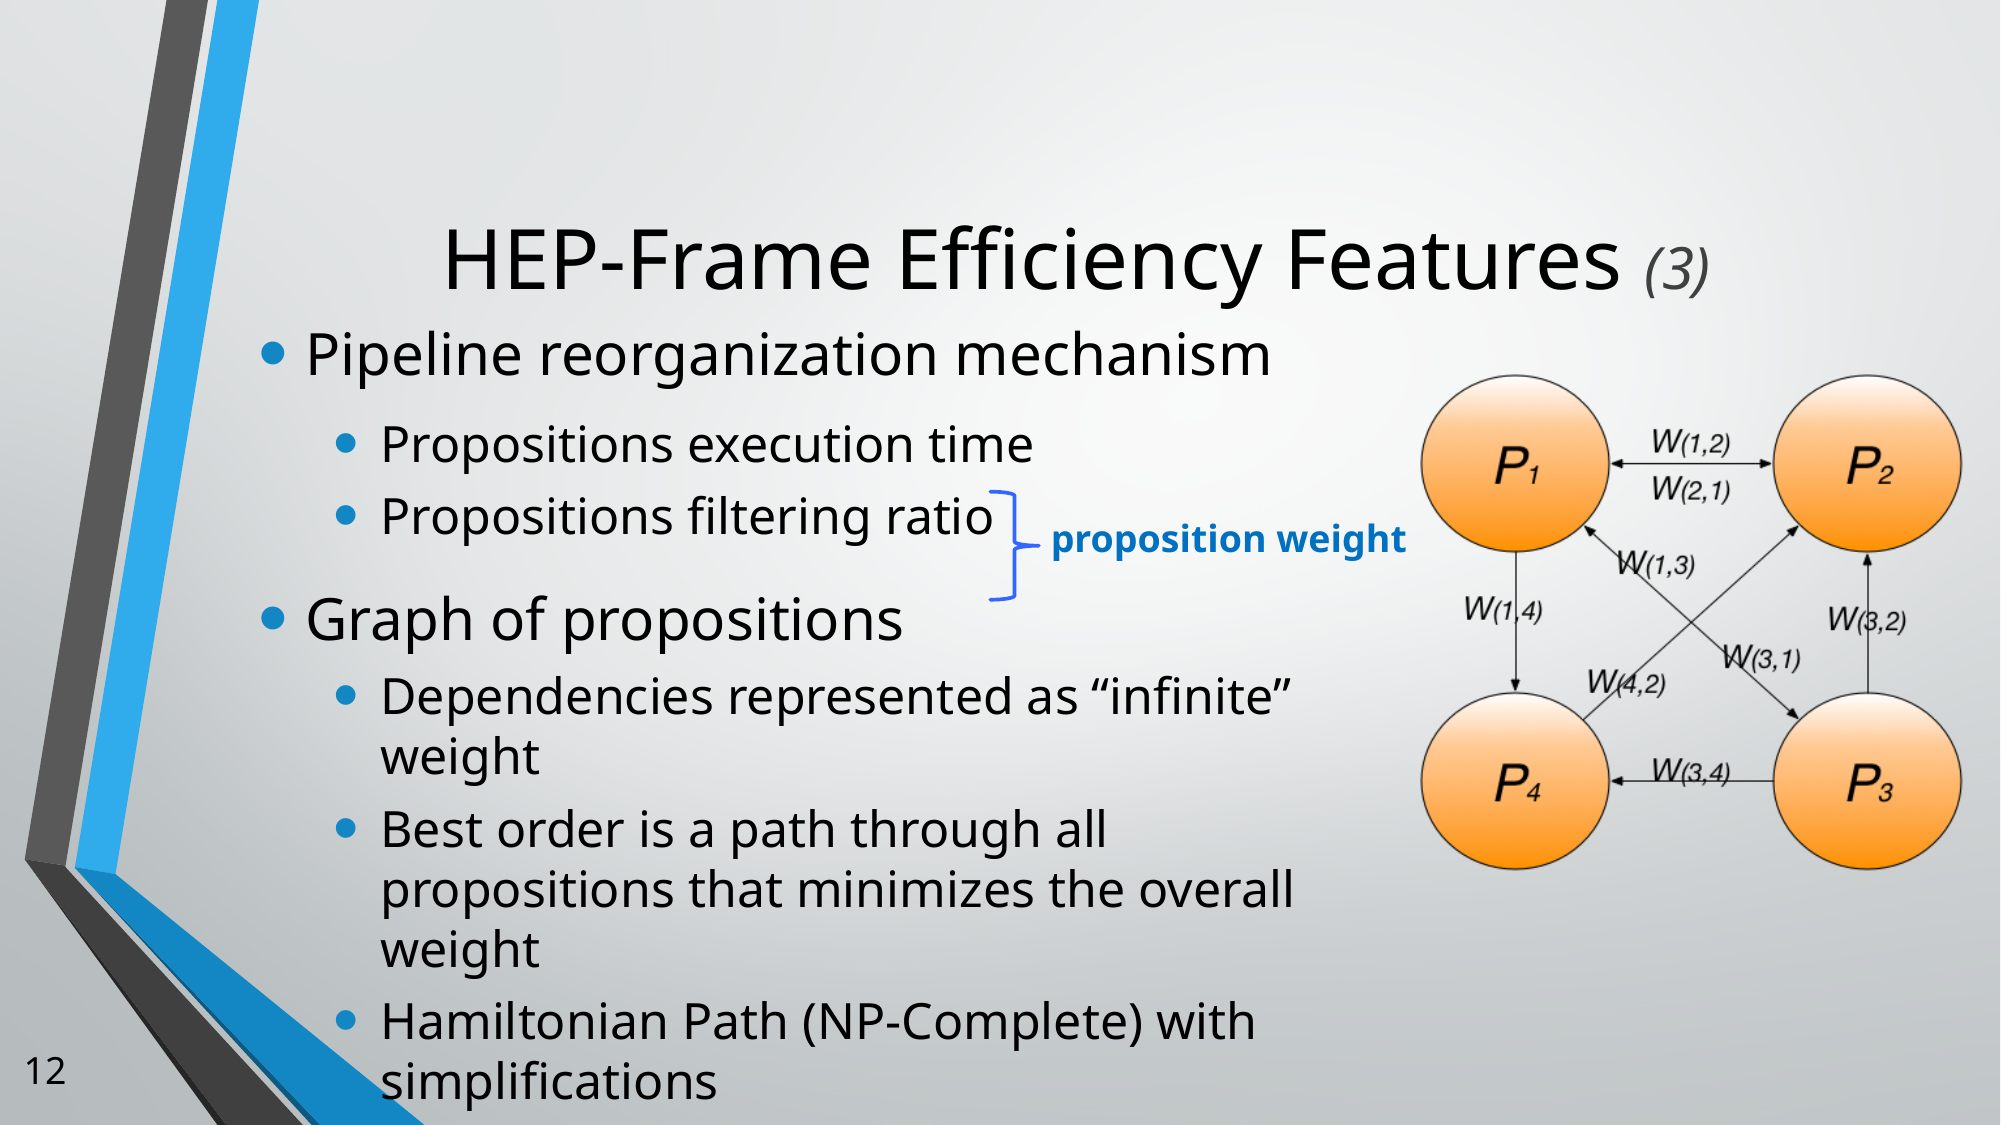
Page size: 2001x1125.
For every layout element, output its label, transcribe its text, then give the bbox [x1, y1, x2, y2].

slide_number 12 [0, 1020, 91, 1125]
title HEP-Frame Efficiency Features (3) [243, 112, 1909, 400]
text_box proposition weight [1036, 508, 1419, 568]
picture [1419, 373, 1965, 872]
text_box [988, 489, 1036, 602]
list Pipeline reorganization mechanism Propositions execution time Propositions filtering ratio Graph of propositions Dependencies represented as “infinite” weight Best order is a path through all propositions that minimizes the overall weight Hamiltonian Path (NP-Complete) with simplifications [243, 392, 1369, 1116]
